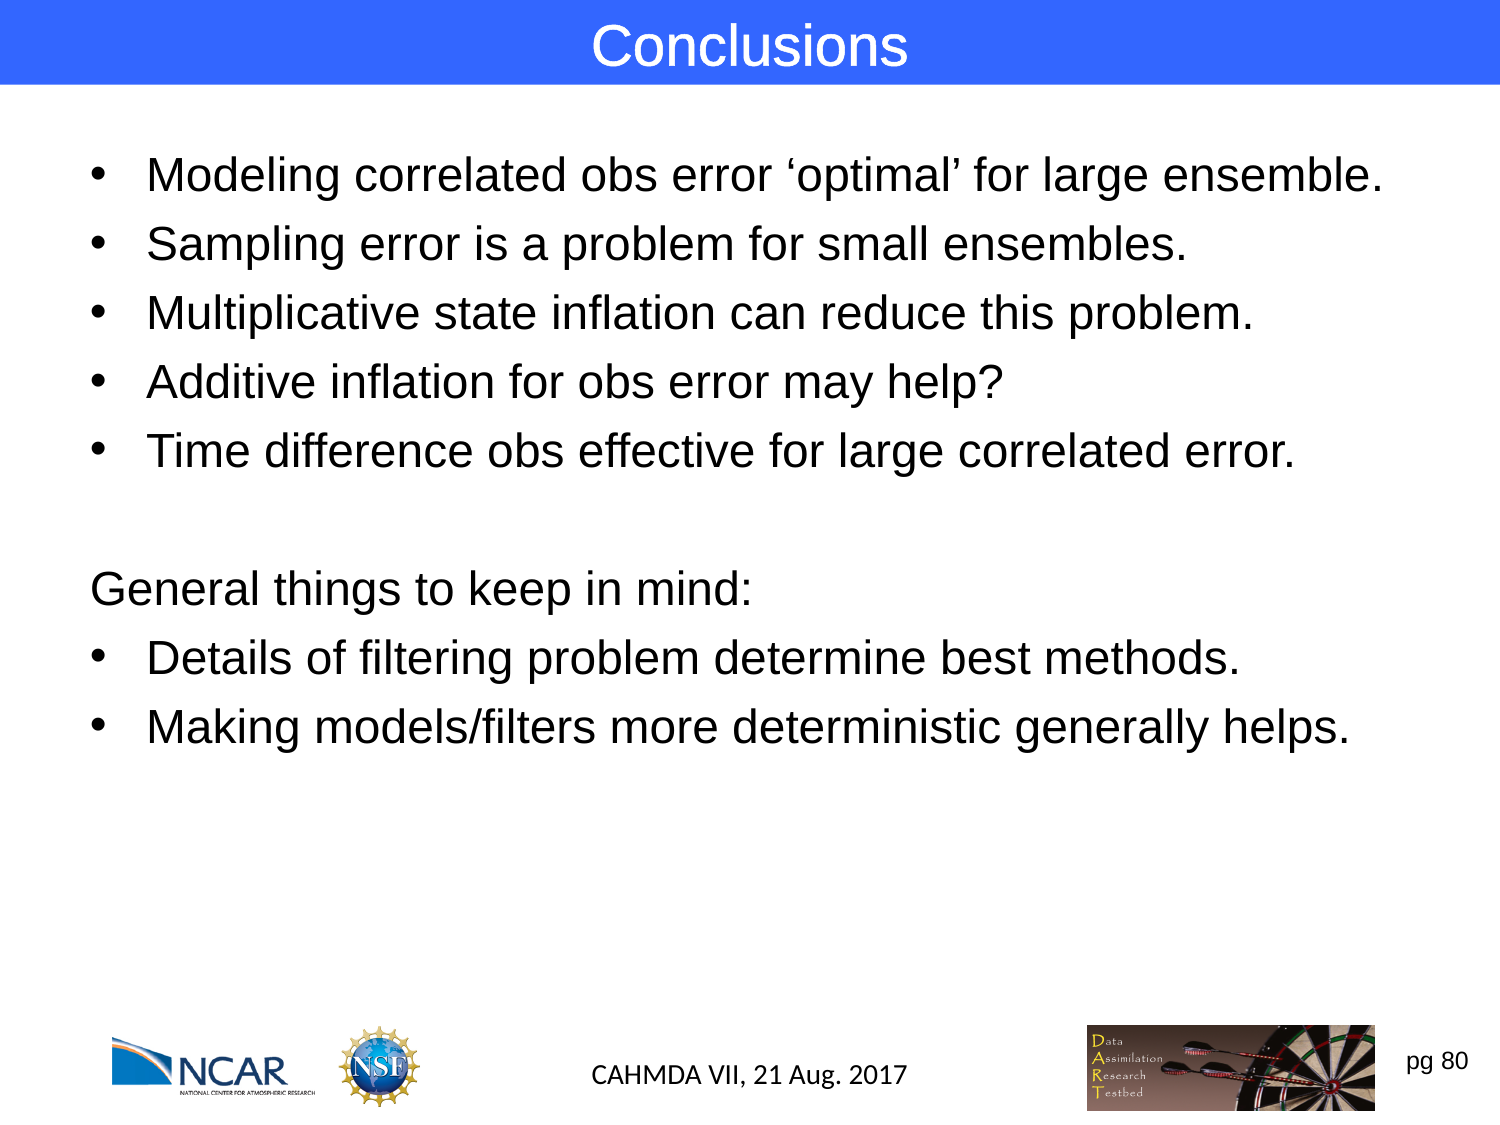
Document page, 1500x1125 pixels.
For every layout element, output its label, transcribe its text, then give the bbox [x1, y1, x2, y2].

picture [337, 1024, 421, 1108]
text_box Modeling correlated obs error ‘optimal’ for large ensemble. Sampling error is a problem for small ensembles. Multiplicative state inflation can reduce this problem. Additive inflation for obs error may help? Time difference obs effective for large correlated error. General things to keep in mind: Details of filtering problem determine best methods. Making models/filters more deterministic generally helps. [74, 125, 1413, 760]
text_box Conclusions [0, 0, 1500, 85]
footer CAHMDA VII, 21 Aug. 2017 [512, 1042, 988, 1103]
picture [112, 1037, 315, 1095]
picture [1087, 1025, 1375, 1111]
